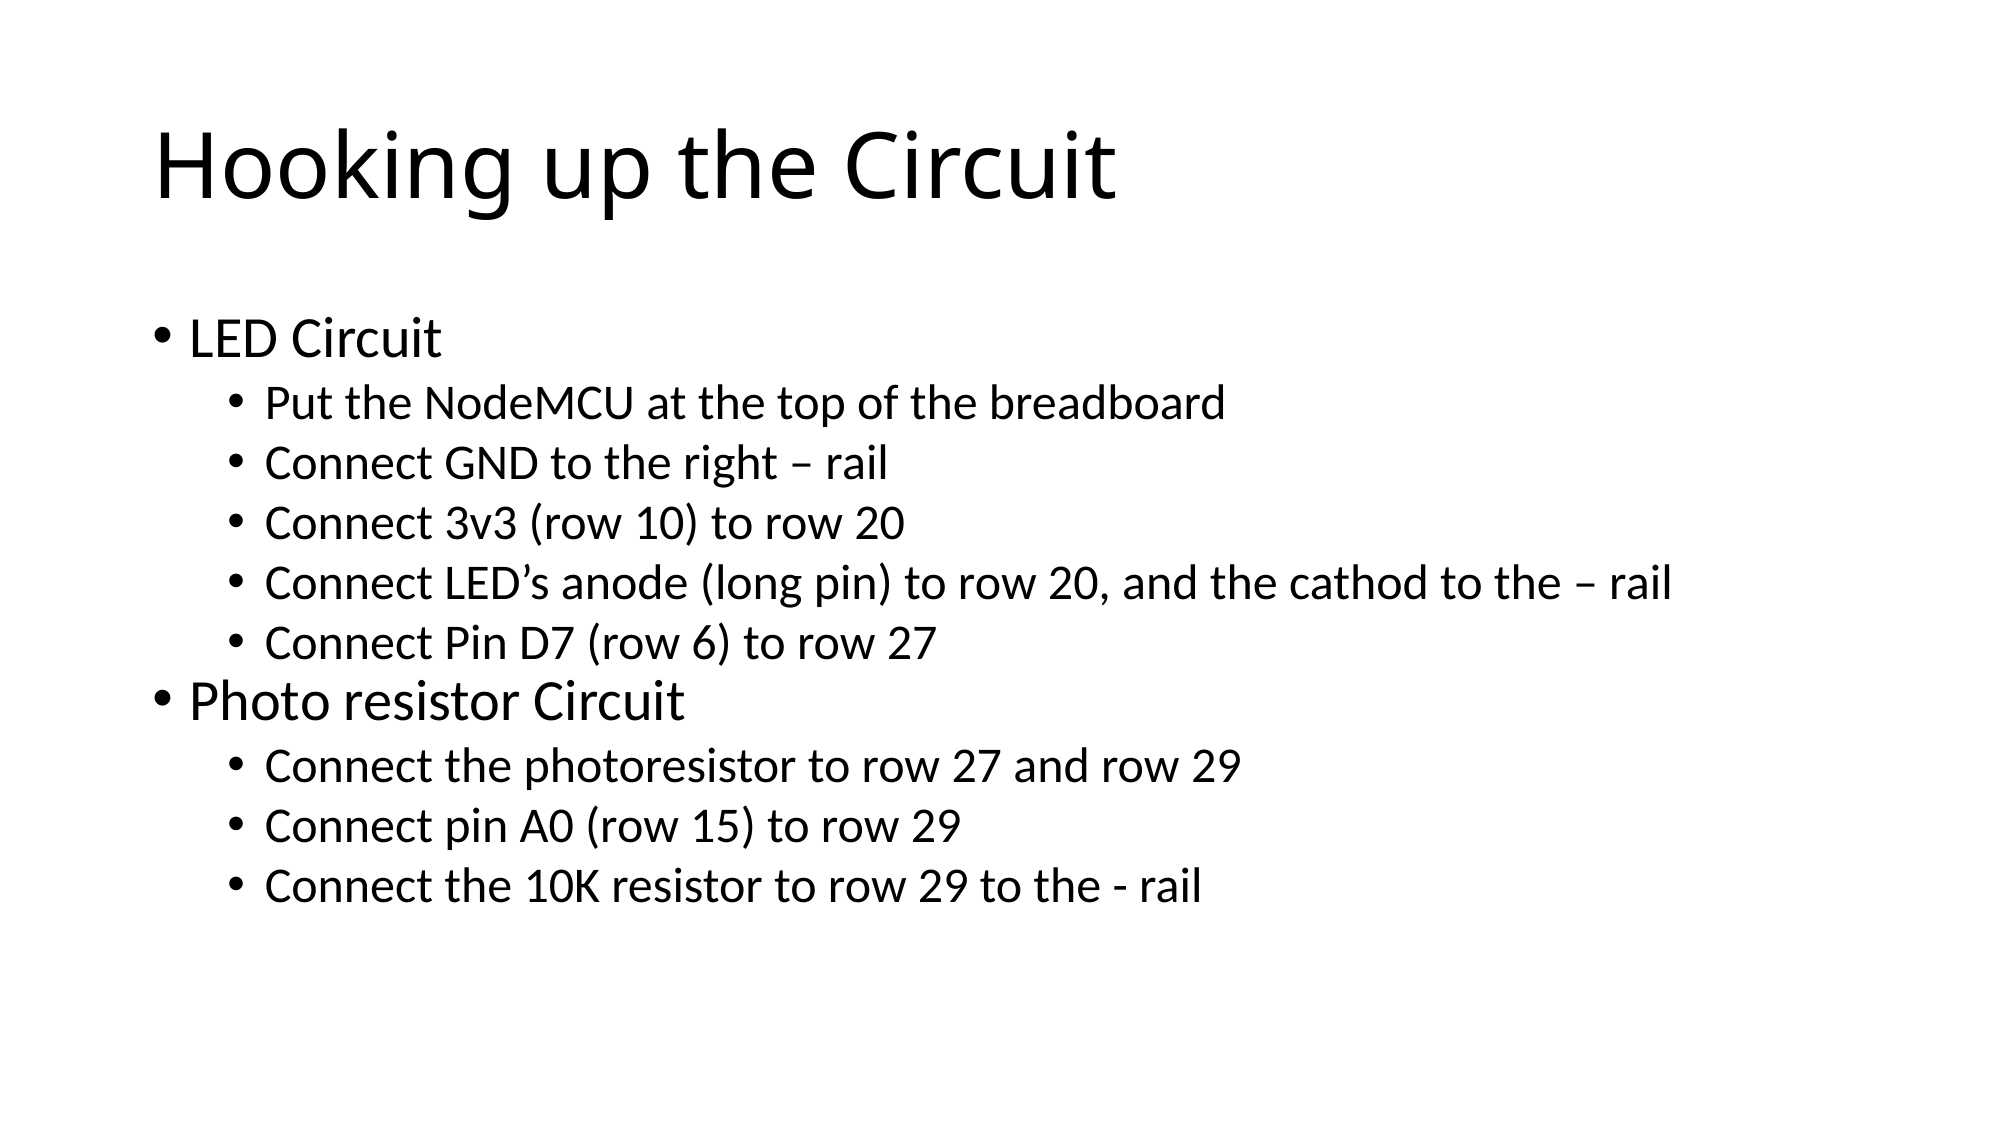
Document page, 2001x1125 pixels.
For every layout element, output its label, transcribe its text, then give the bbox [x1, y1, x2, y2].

text_box Hooking up the Circuit [137, 59, 1863, 278]
text_box LED Circuit Put the NodeMCU at the top of the breadboard Connect GND to the right – rail Connect 3v3 (row 10) to row 20 Connect LED’s anode (long pin) to row 20, and the cathod to the – rail Connect Pin D7 (row 6) to row 27 Photo resistor Circuit Connect the photoresistor to row 27 and row 29 Connect pin A0 (row 15) to row 29 Connect the 10K resistor to row 29 to the - rail [137, 299, 1863, 1013]
